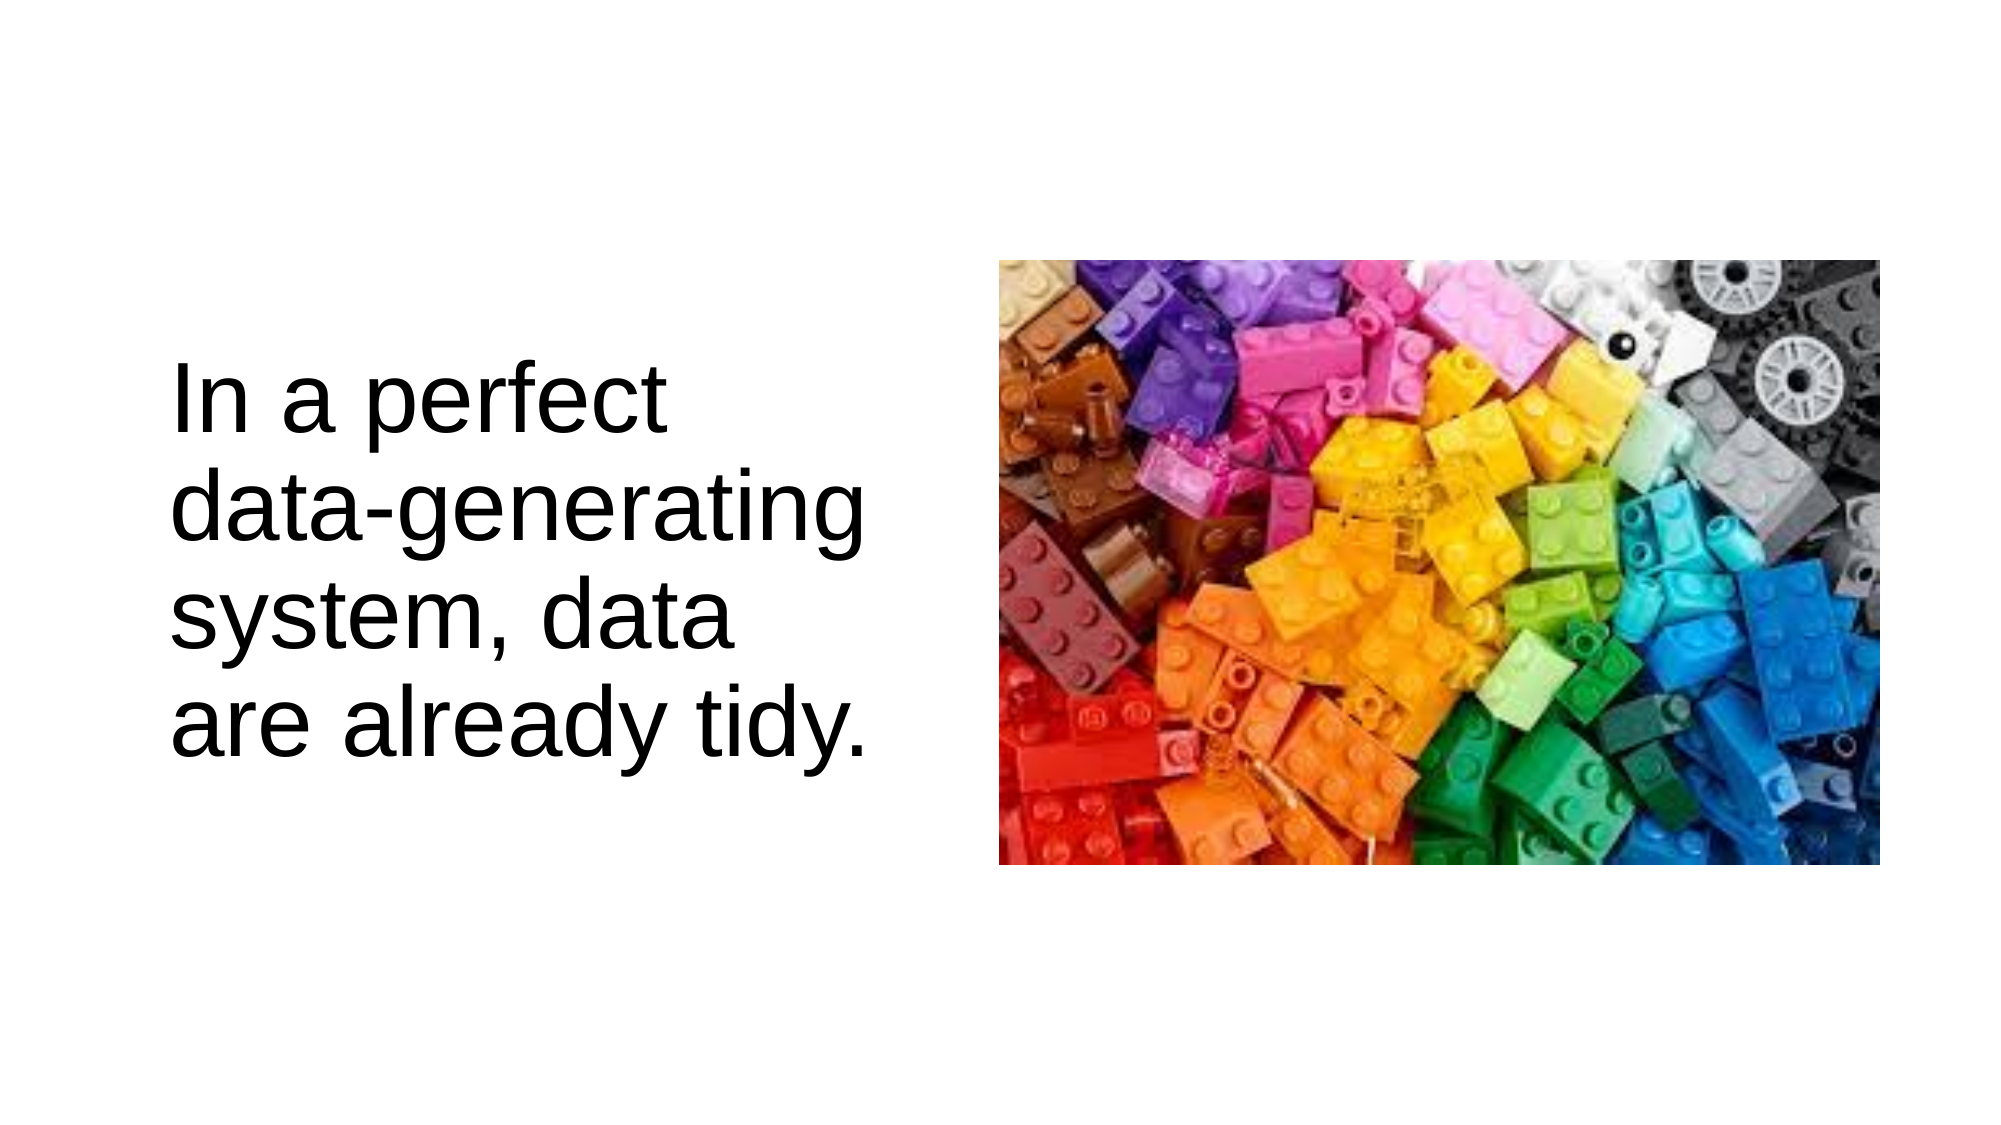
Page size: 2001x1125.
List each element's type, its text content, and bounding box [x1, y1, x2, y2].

list In a perfect data-generating system, data are already tidy. [154, 302, 908, 823]
picture [999, 260, 1880, 865]
